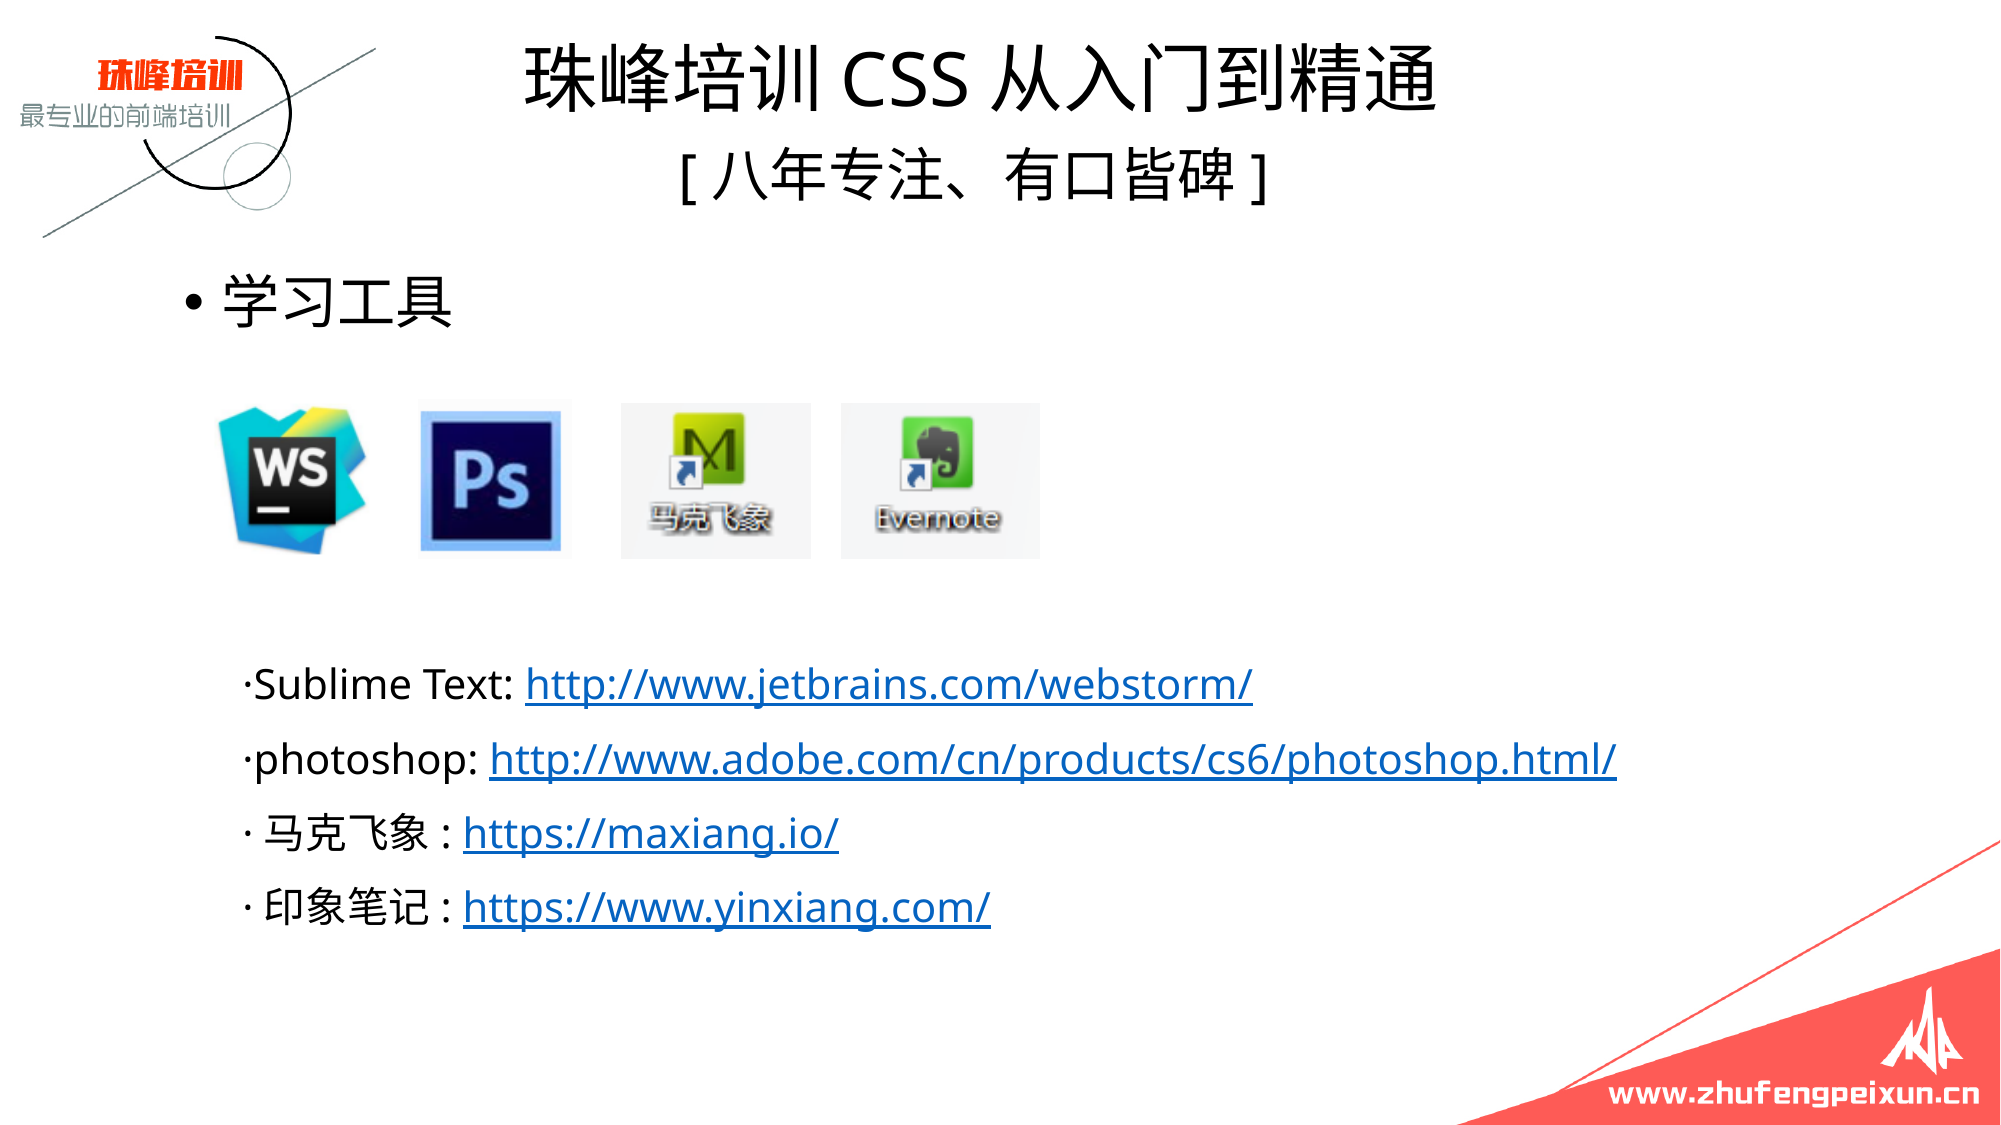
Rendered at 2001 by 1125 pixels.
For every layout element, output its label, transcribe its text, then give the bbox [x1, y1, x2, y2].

picture [621, 403, 811, 559]
text_box 珠峰培训CSS从入门到精通 [八年专注、有口皆碑] [507, 23, 1737, 264]
picture [196, 388, 385, 569]
picture [1437, 796, 2001, 1125]
list 学习工具 [168, 265, 1799, 1024]
picture [18, 36, 376, 238]
picture [418, 399, 572, 559]
text_box ·Sublime Text: http://www.jetbrains.com/webstorm/ ·photoshop: http://www.adobe.com/cn/products/cs6/photoshop.html/ ·马克飞象: https://maxiang.io/ ·印象笔记: https://www.yinxiang.com/ [227, 633, 1695, 1004]
picture [841, 403, 1040, 559]
